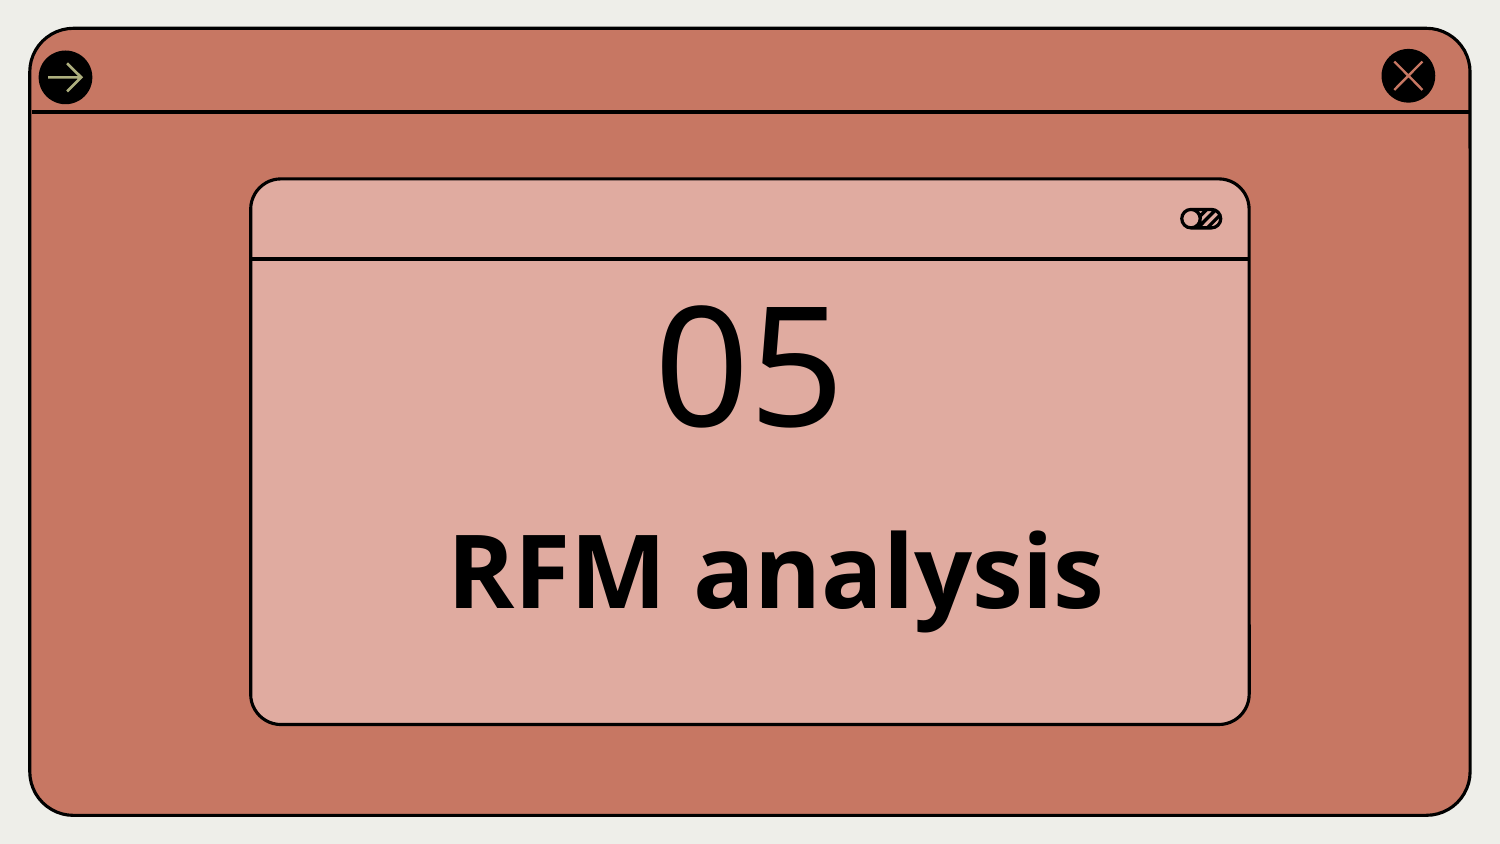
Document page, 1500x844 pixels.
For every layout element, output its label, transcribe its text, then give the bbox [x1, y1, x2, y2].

title 05 [423, 267, 1077, 453]
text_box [38, 50, 93, 105]
text_box [1180, 207, 1223, 230]
title RFM analysis [225, 494, 1327, 641]
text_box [1381, 48, 1436, 103]
